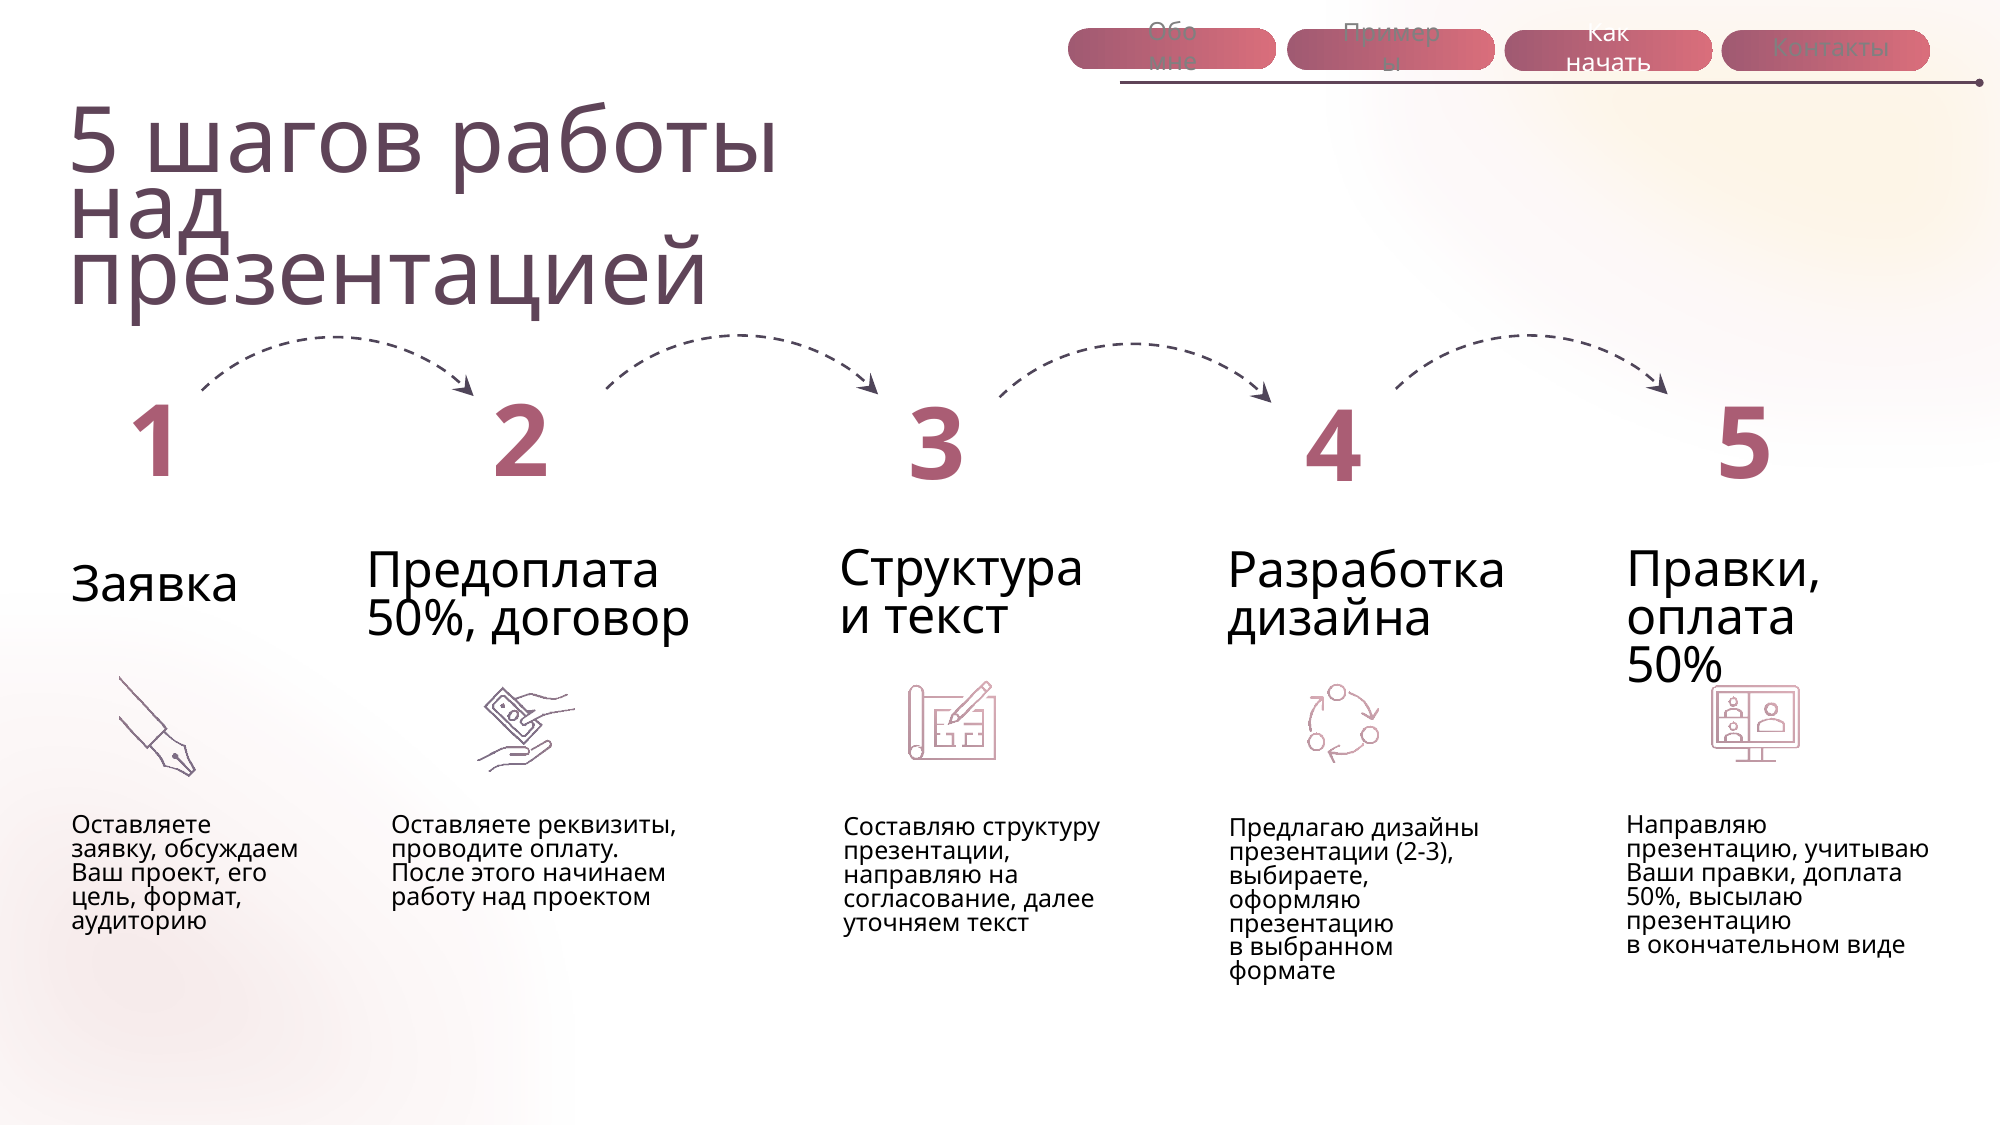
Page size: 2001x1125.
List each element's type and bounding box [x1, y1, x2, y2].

text_box [0, 0, 2000, 1125]
